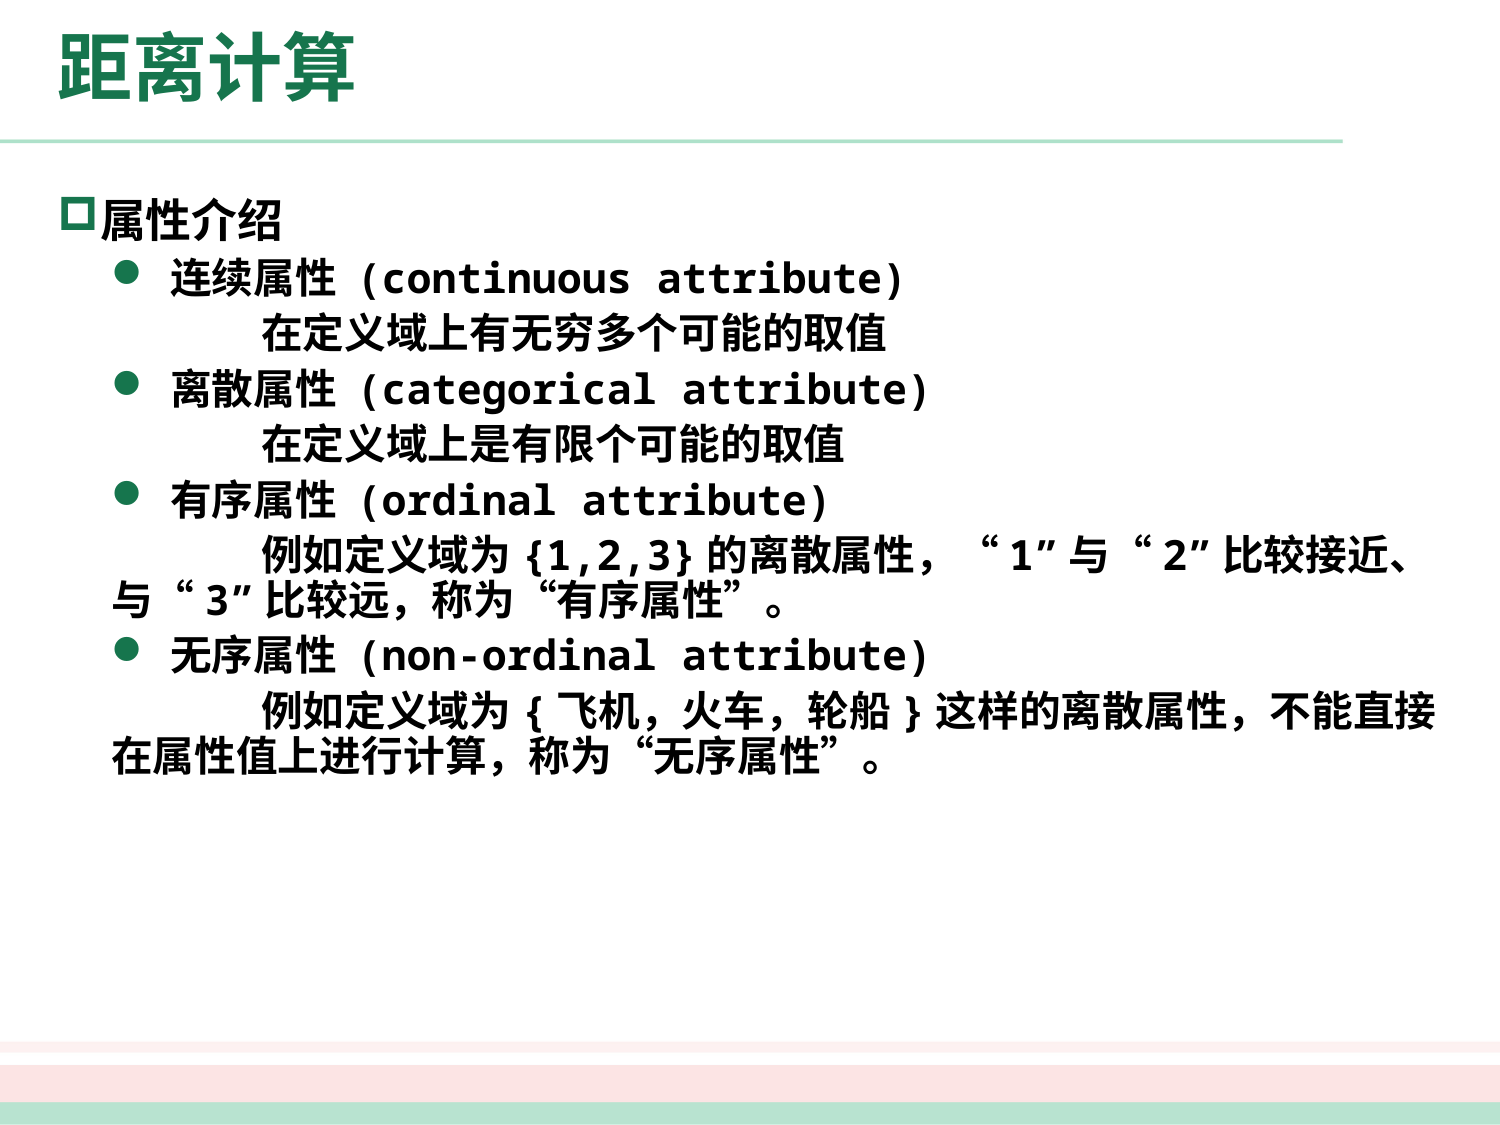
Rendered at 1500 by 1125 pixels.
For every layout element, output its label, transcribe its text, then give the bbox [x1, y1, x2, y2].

title 距离计算 [42, 7, 1337, 135]
list 属性介绍 连续属性 (continuous attribute) 在定义域上有无穷多个可能的取值 离散属性 (categorical attribute) 在定义域上是有限个可能的取值 有序属性 (ordinal attribute) 例如定义域为{1,2,3}的离散属性，“1”与“2”比较接近、与“3”比较远，称为“有序属性”。 无序属性 (non-ordinal attribute) 例如定义域为{飞机，火车，轮船}这样的离散属性，不能直接在属性值上进行计算，称为“无序属性”。 [42, 190, 1457, 999]
picture [0, 0, 1500, 1125]
